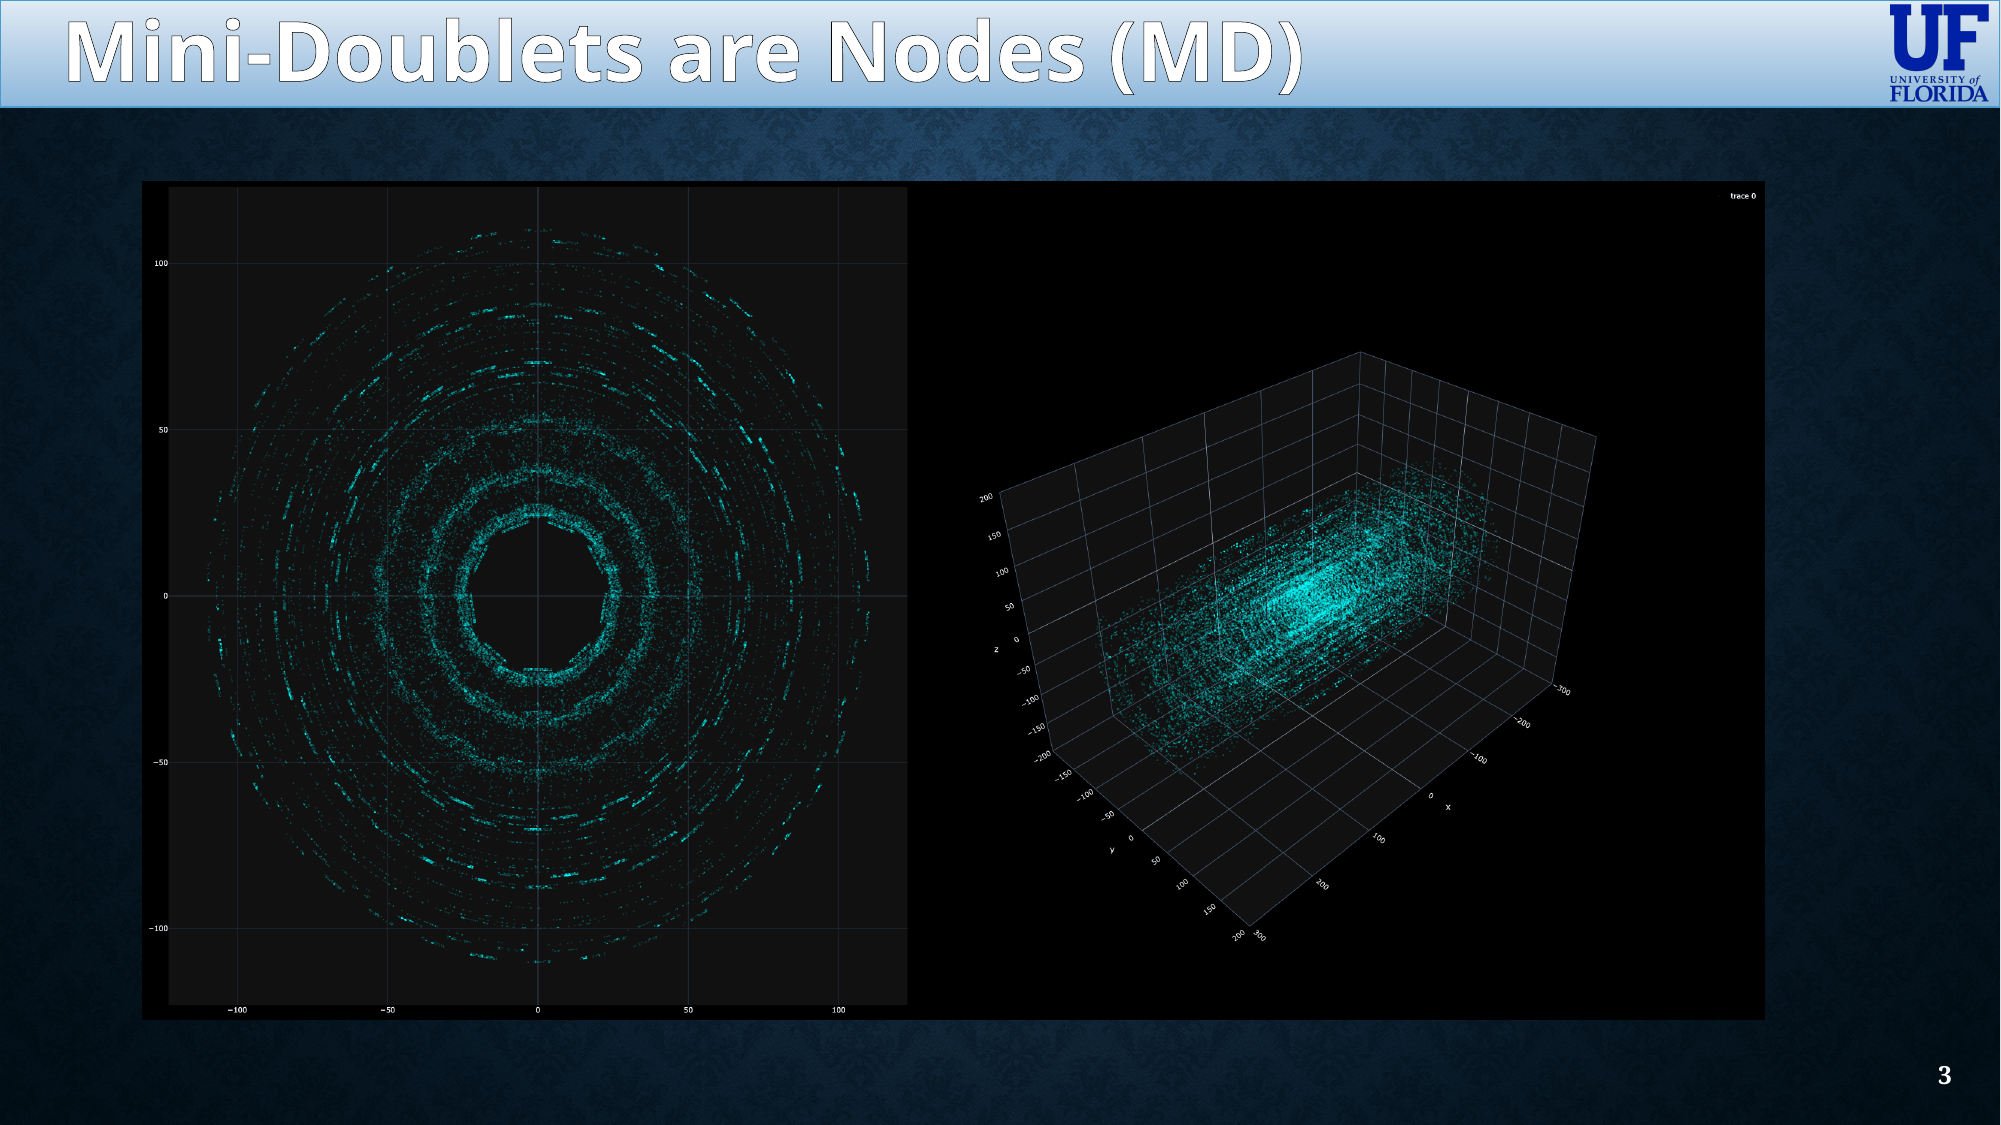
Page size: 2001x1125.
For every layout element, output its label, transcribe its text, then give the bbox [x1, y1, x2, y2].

picture [1889, 4, 1989, 103]
text_box [0, 0, 2000, 108]
slide_number 3 [1843, 1046, 1968, 1107]
subtitle [36, 169, 1514, 1047]
text_box Mini-Doublets are Nodes (MD) [46, 0, 1321, 106]
picture [142, 181, 1766, 1020]
